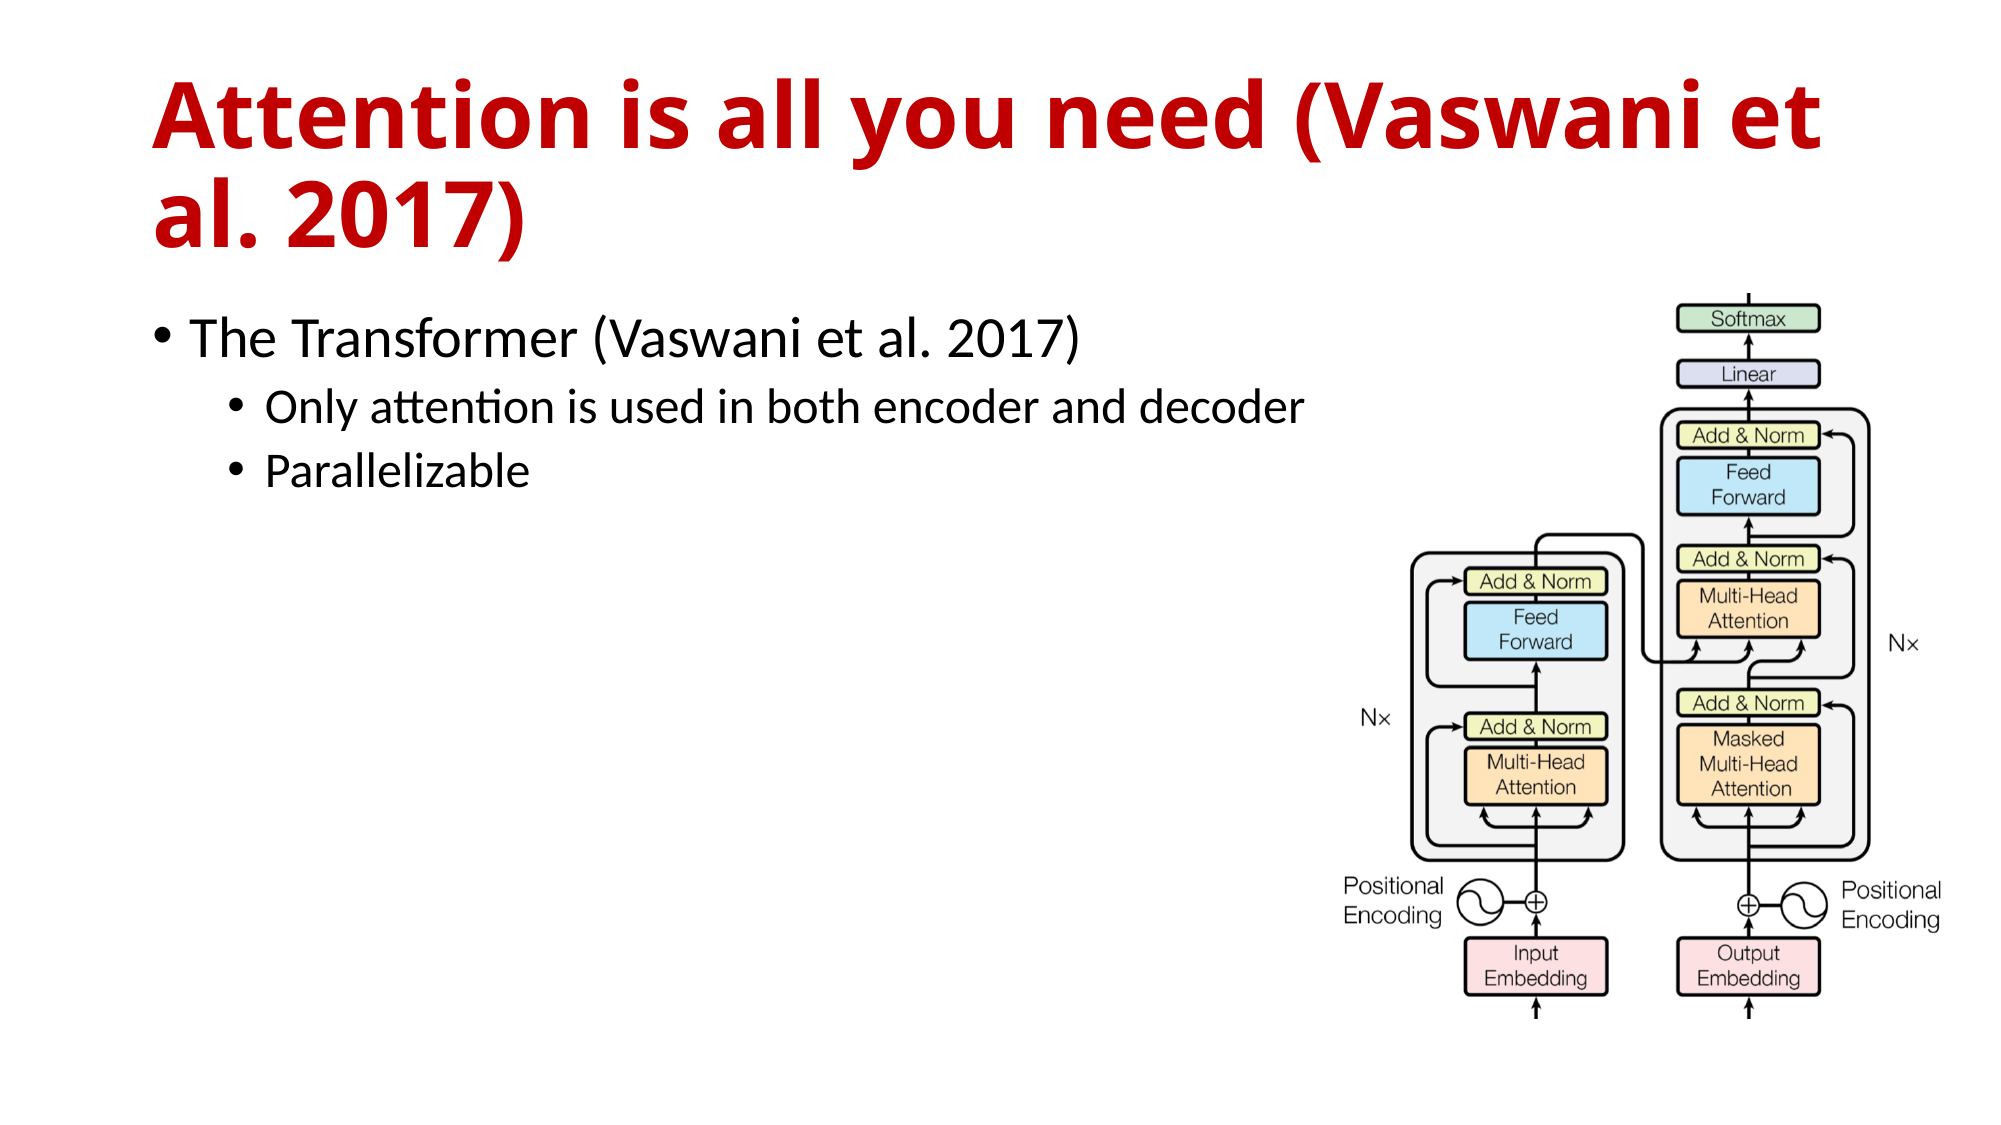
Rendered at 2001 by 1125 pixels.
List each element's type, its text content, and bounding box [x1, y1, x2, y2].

title Attention is all you need (Vaswani et al. 2017) [137, 59, 1863, 278]
picture [1334, 293, 1950, 1019]
list The Transformer (Vaswani et al. 2017) Only attention is used in both encoder and decoder Parallelizable [137, 299, 1334, 1014]
